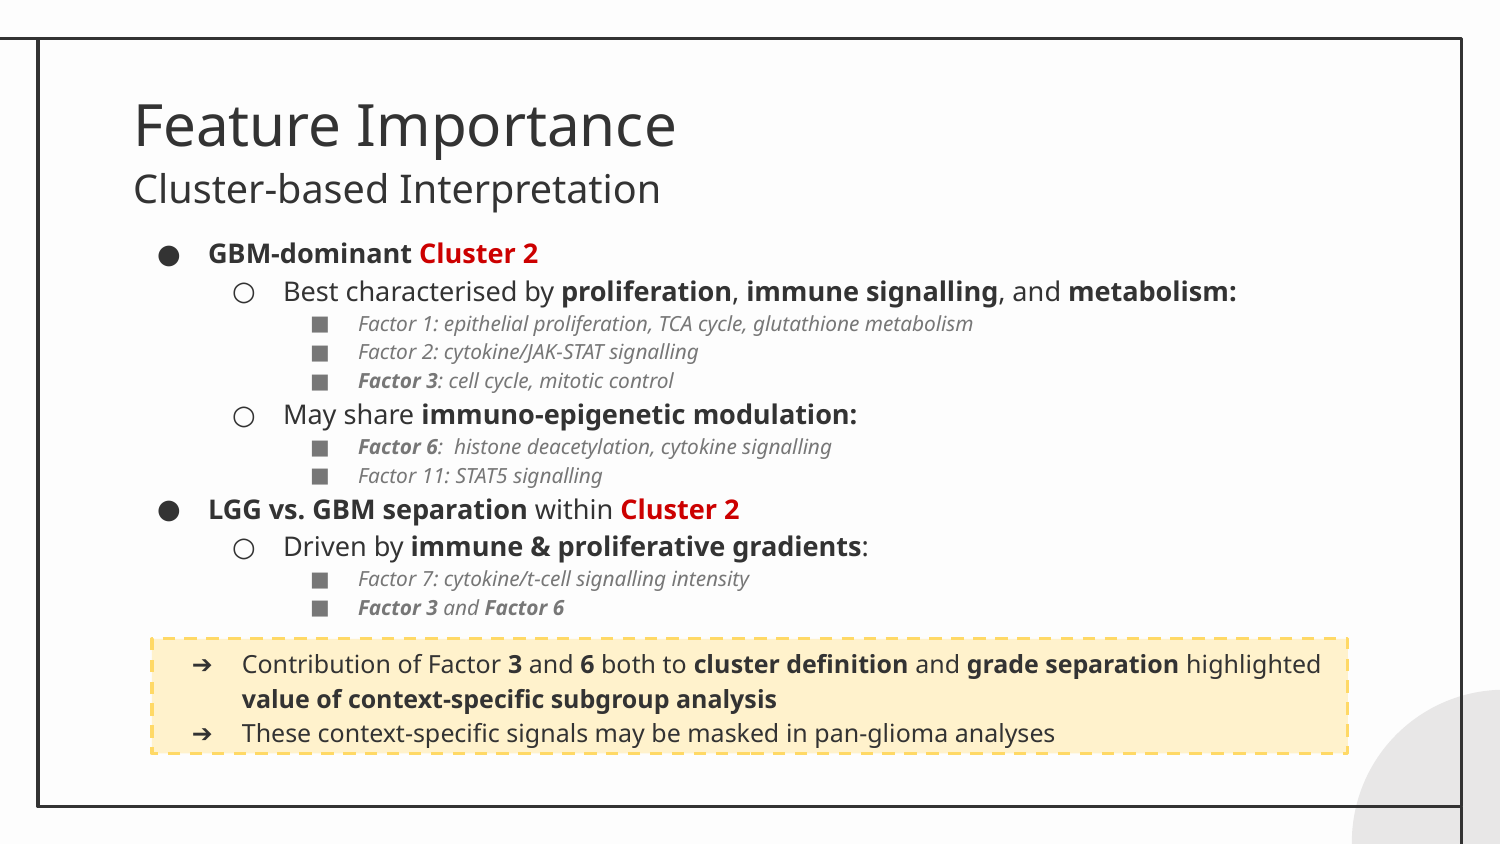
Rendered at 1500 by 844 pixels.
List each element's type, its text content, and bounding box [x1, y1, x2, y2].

list GBM-dominant Cluster 2 Best characterised by proliferation, immune signalling, and metabolism: Factor 1: epithelial proliferation, TCA cycle, glutathione metabolism Factor 2: cytokine/JAK-STAT signalling Factor 3: cell cycle, mitotic control May share immuno-epigenetic modulation: Factor 6: histone deacetylation, cytokine signalling Factor 11: STAT5 signalling LGG vs. GBM separation within Cluster 2 Driven by immune & proliferative gradients: Factor 7: cytokine/t-cell signalling intensity Factor 3 and Factor 6 [118, 216, 1382, 644]
text_box Contribution of Factor 3 and 6 both to cluster definition and grade separation highlighted value of context-specific subgroup analysis These context-specific signals may be masked in pan-glioma analyses [151, 638, 1348, 754]
text_box Cluster-based Interpretation [118, 166, 1379, 227]
text_box Feature Importance [118, 72, 1382, 167]
